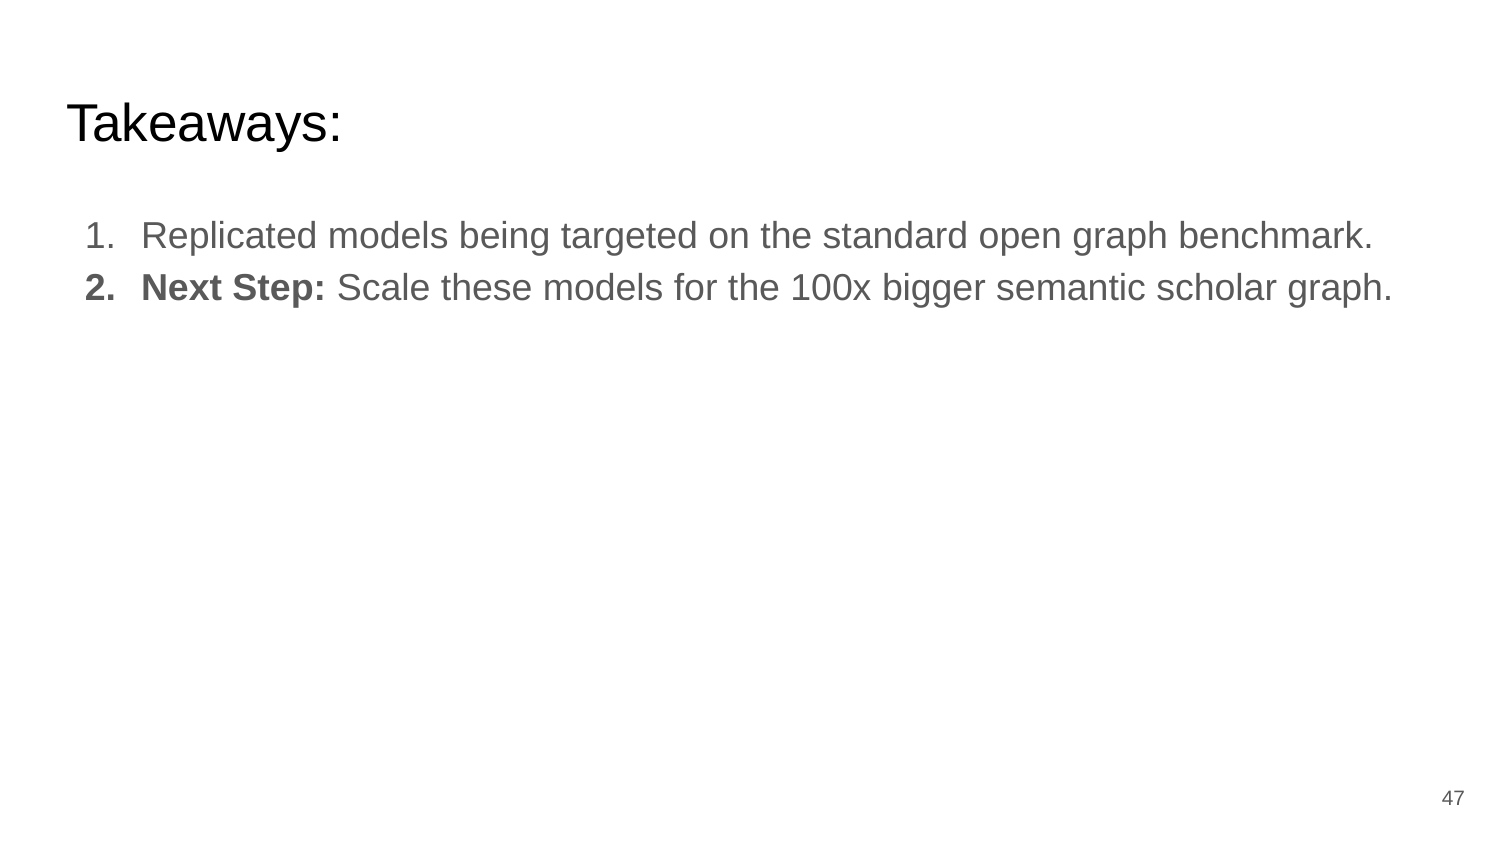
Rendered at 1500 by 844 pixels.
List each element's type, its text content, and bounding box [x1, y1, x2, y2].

title Takeaways: [51, 72, 1449, 167]
list Replicated models being targeted on the standard open graph benchmark. Next Step: Scale these models for the 100x bigger semantic scholar graph. [51, 189, 1449, 750]
slide_number ‹#› [1389, 764, 1480, 830]
